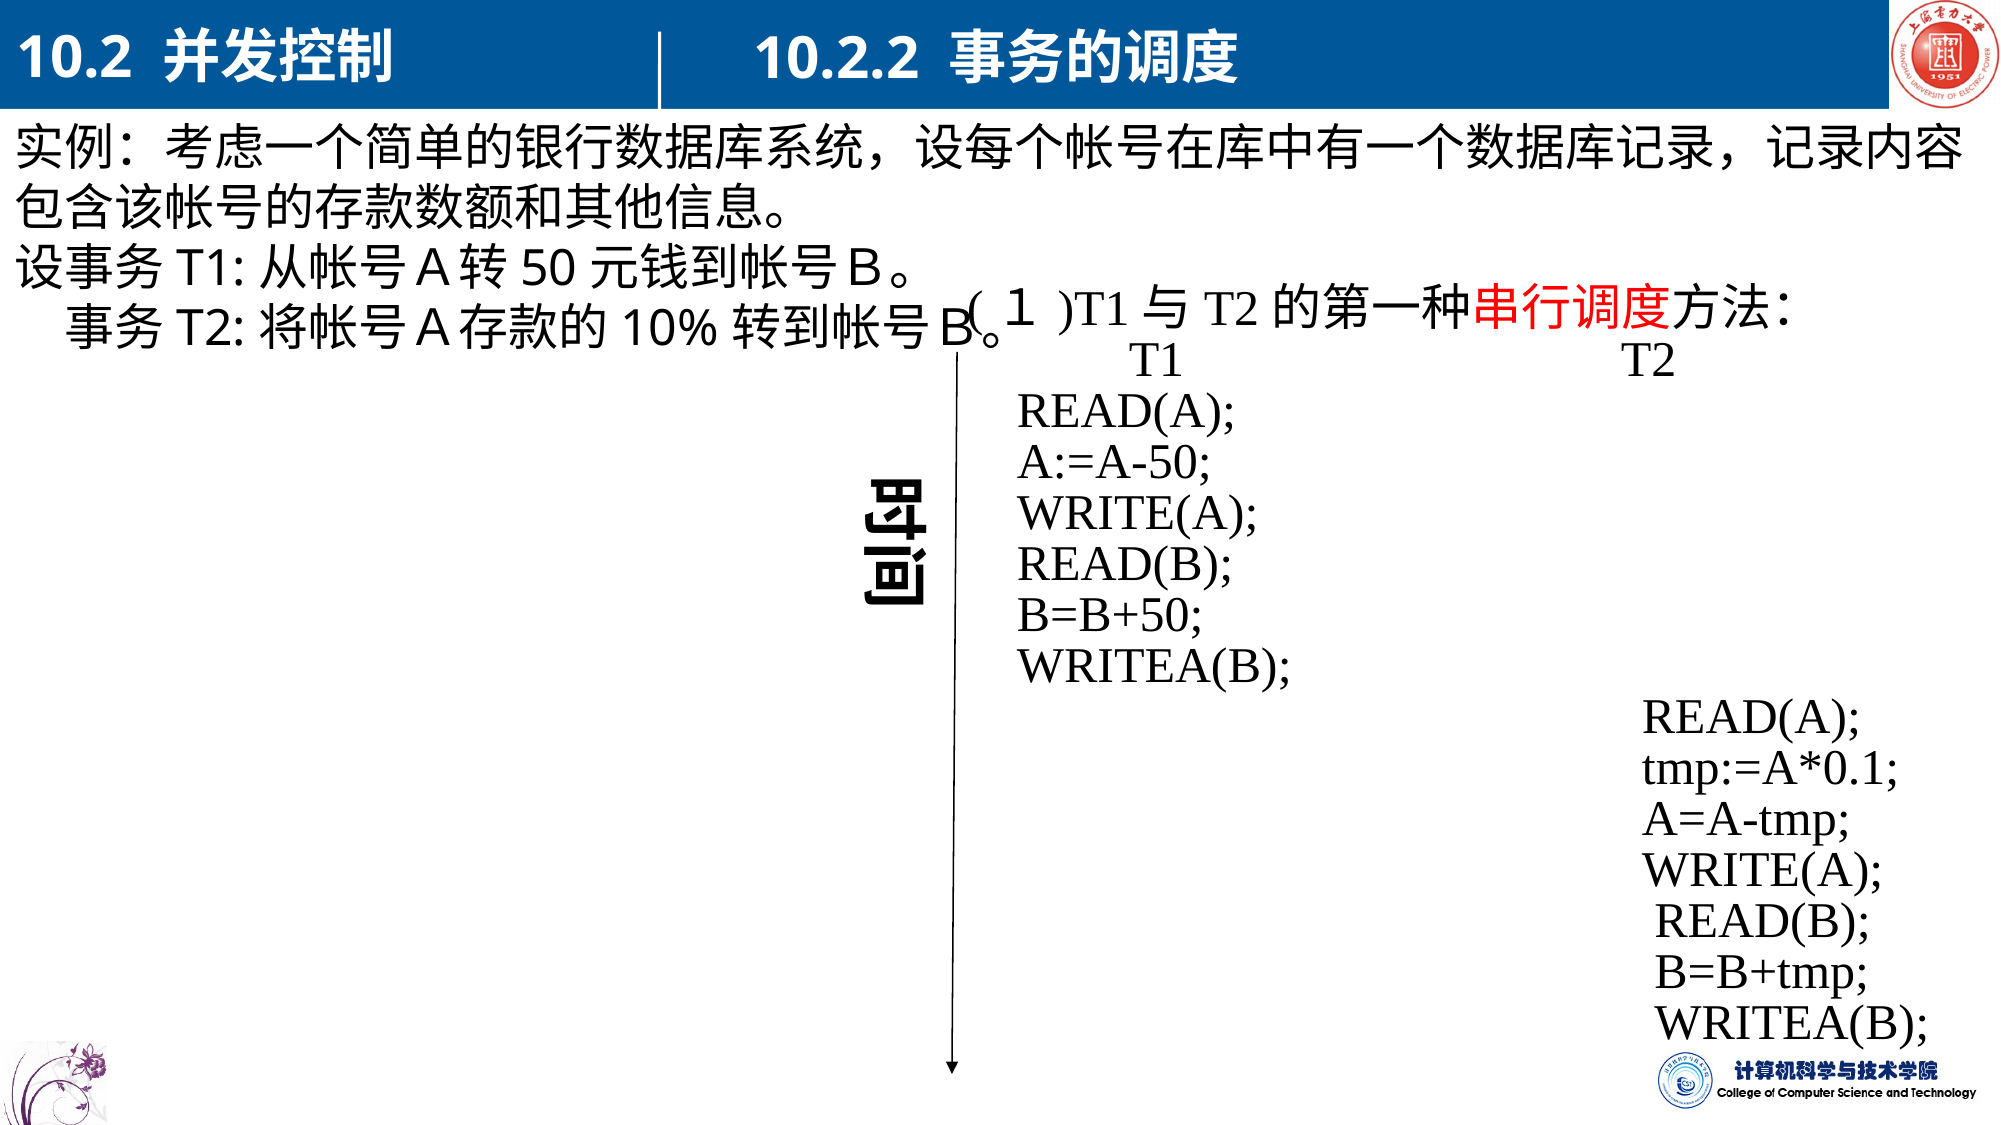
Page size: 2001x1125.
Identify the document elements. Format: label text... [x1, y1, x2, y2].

text_box 时间 [833, 460, 945, 949]
picture [1, 1041, 107, 1125]
text_box [945, 351, 959, 1074]
picture [1889, 0, 2000, 108]
text_box 10.2 并发控制 [2, 11, 714, 97]
text_box 10.2.2 事务的调度 [738, 13, 1853, 98]
picture [1658, 1057, 1982, 1110]
text_box 实例：考虑一个简单的银行数据库系统，设每个帐号在库中有一个数据库记录，记录内容包含该帐号的存款数额和其他信息。 设事务T1:从帐号Ａ转50元钱到帐号Ｂ。 事务T2:将帐号Ａ存款的10%转到帐号Ｂ。 [0, 108, 2000, 364]
text_box (１)T1与T2的第一种串行调度方法： T1 T2 READ(A); A:=A-50; WRITE(A); READ(B); B=B+50; WRITEA(B); READ(A); tmp:=A*0.1; A=A-tmp; WRITE(A); READ(B); B=B+tmp; WRITEA(B); [952, 277, 2000, 1057]
